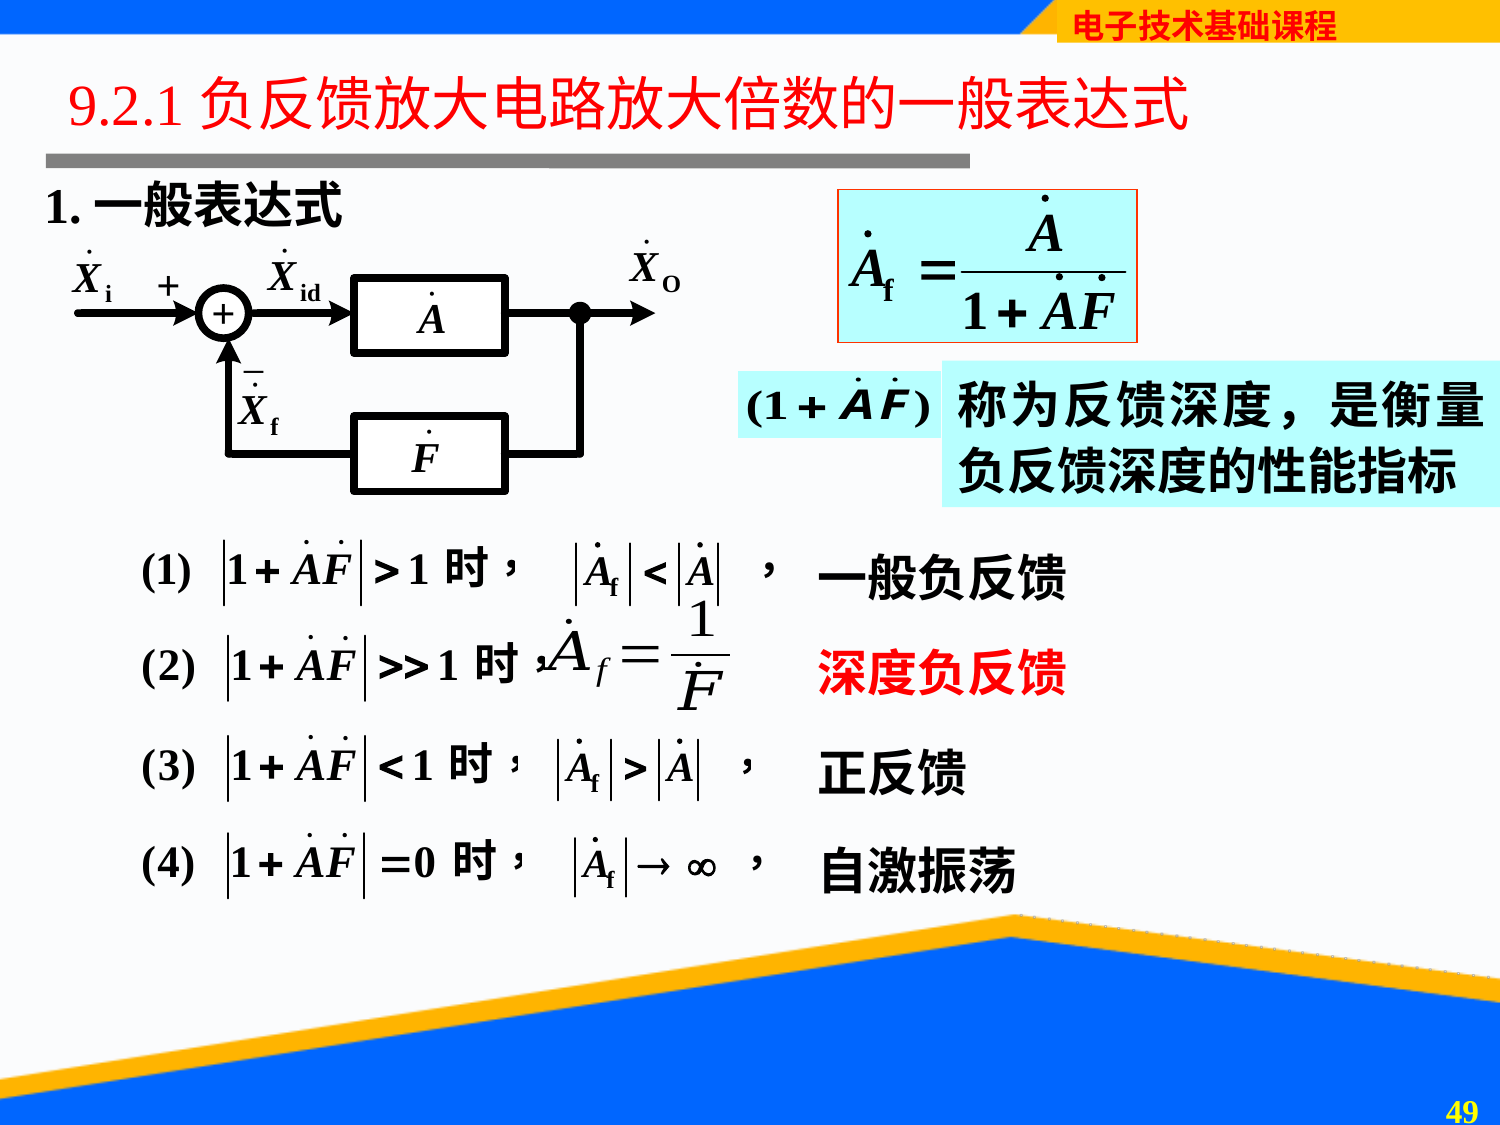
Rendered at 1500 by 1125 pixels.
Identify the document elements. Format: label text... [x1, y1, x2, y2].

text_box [135, 627, 545, 711]
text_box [548, 828, 763, 905]
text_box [135, 531, 515, 615]
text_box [135, 727, 519, 811]
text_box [135, 824, 522, 908]
slide_number 48 [1399, 1082, 1495, 1125]
text_box 一般负反馈 [803, 533, 1223, 614]
picture [0, 0, 1500, 1125]
text_box 自激振荡 [803, 826, 1087, 907]
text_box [58, 231, 696, 500]
text_box 正反馈 [803, 728, 1028, 810]
title 9.2.1负反馈放大电路放大倍数的一般表达式 [53, 42, 1365, 161]
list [838, 190, 1137, 342]
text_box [548, 533, 774, 614]
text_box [737, 360, 1500, 520]
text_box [548, 729, 751, 809]
text_box 1.一般表达式 [29, 166, 408, 242]
text_box 深度负反馈 [803, 628, 1099, 709]
